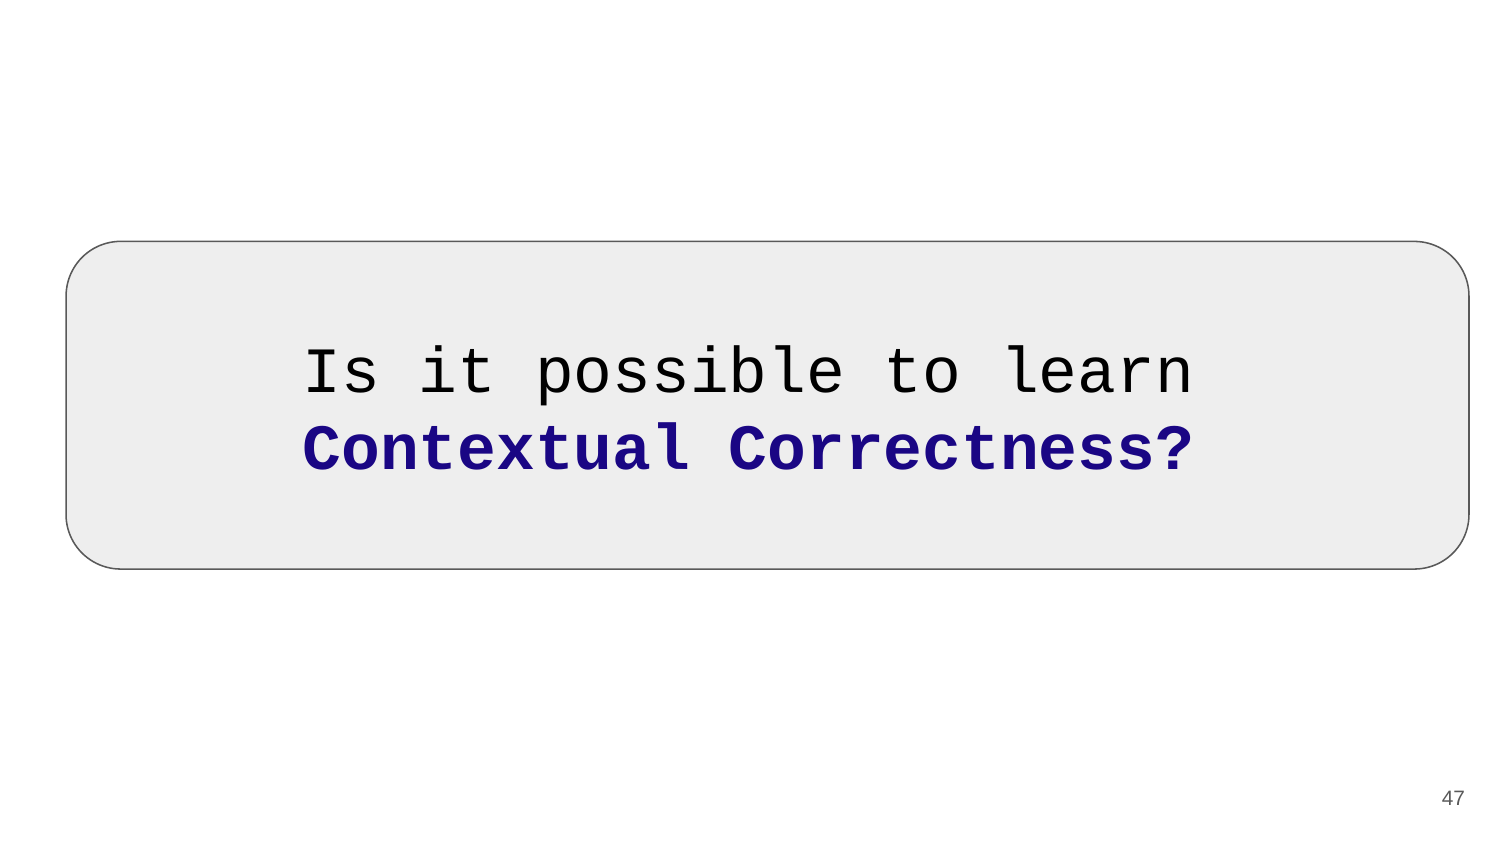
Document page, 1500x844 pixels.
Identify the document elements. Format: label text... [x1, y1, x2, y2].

slide_number 47 [1389, 764, 1480, 830]
text_box Is it possible to learn Contextual Correctness? [66, 241, 1469, 570]
